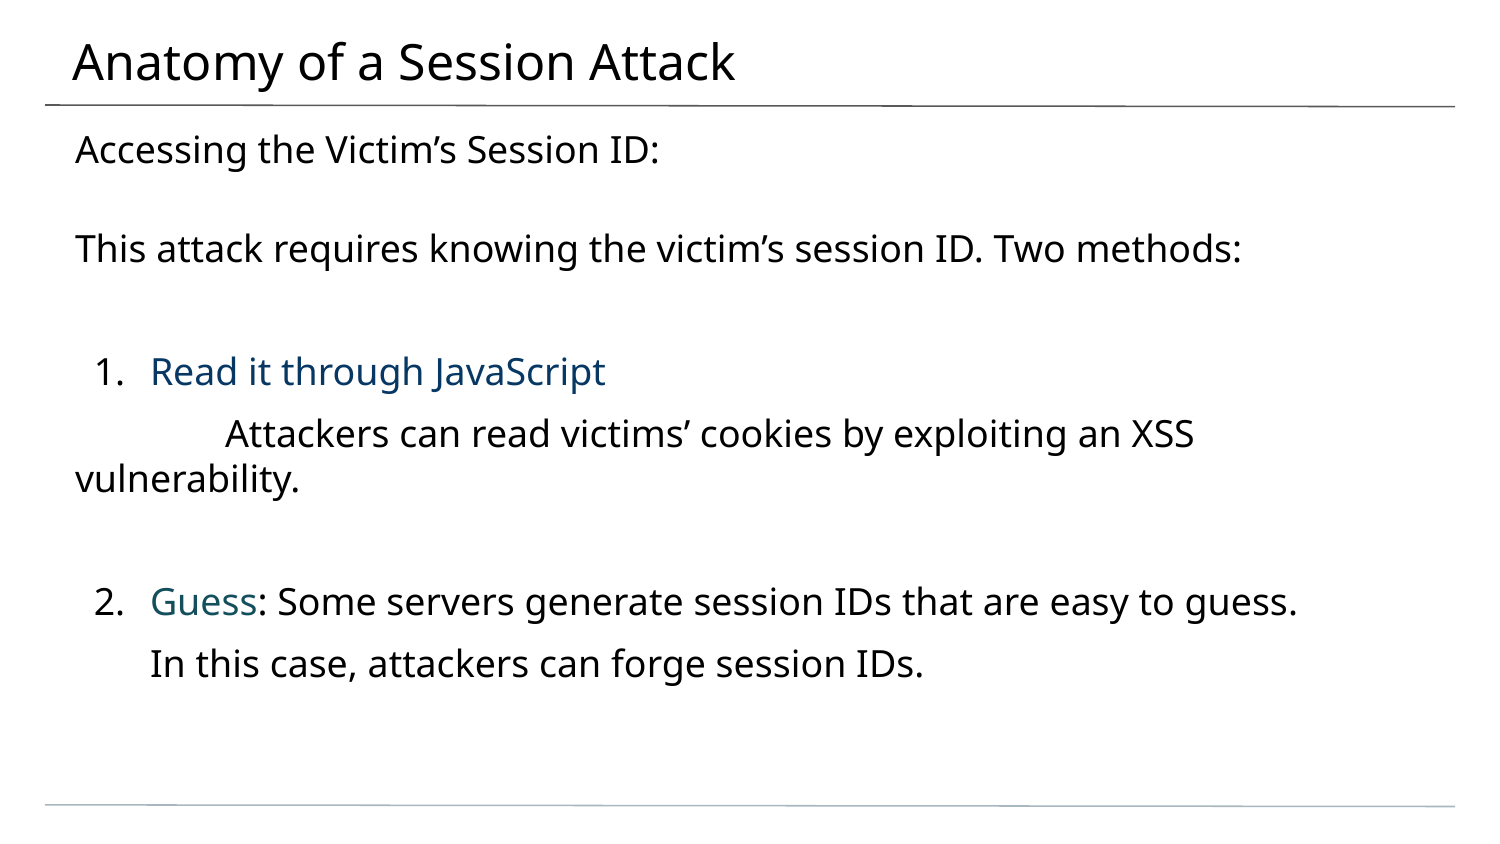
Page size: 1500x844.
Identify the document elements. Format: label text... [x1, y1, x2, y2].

title Anatomy of a Session Attack [0, 0, 1500, 88]
subtitle Accessing the Victim’s Session ID: [0, 110, 1500, 171]
list This attack requires knowing the victim’s session ID. Two methods: Read it through JavaScript Attackers can read victims’ cookies by exploiting an XSS vulnerability. Guess: Some servers generate session IDs that are easy to guess. In this case, attackers can forge session IDs. [0, 224, 1500, 805]
